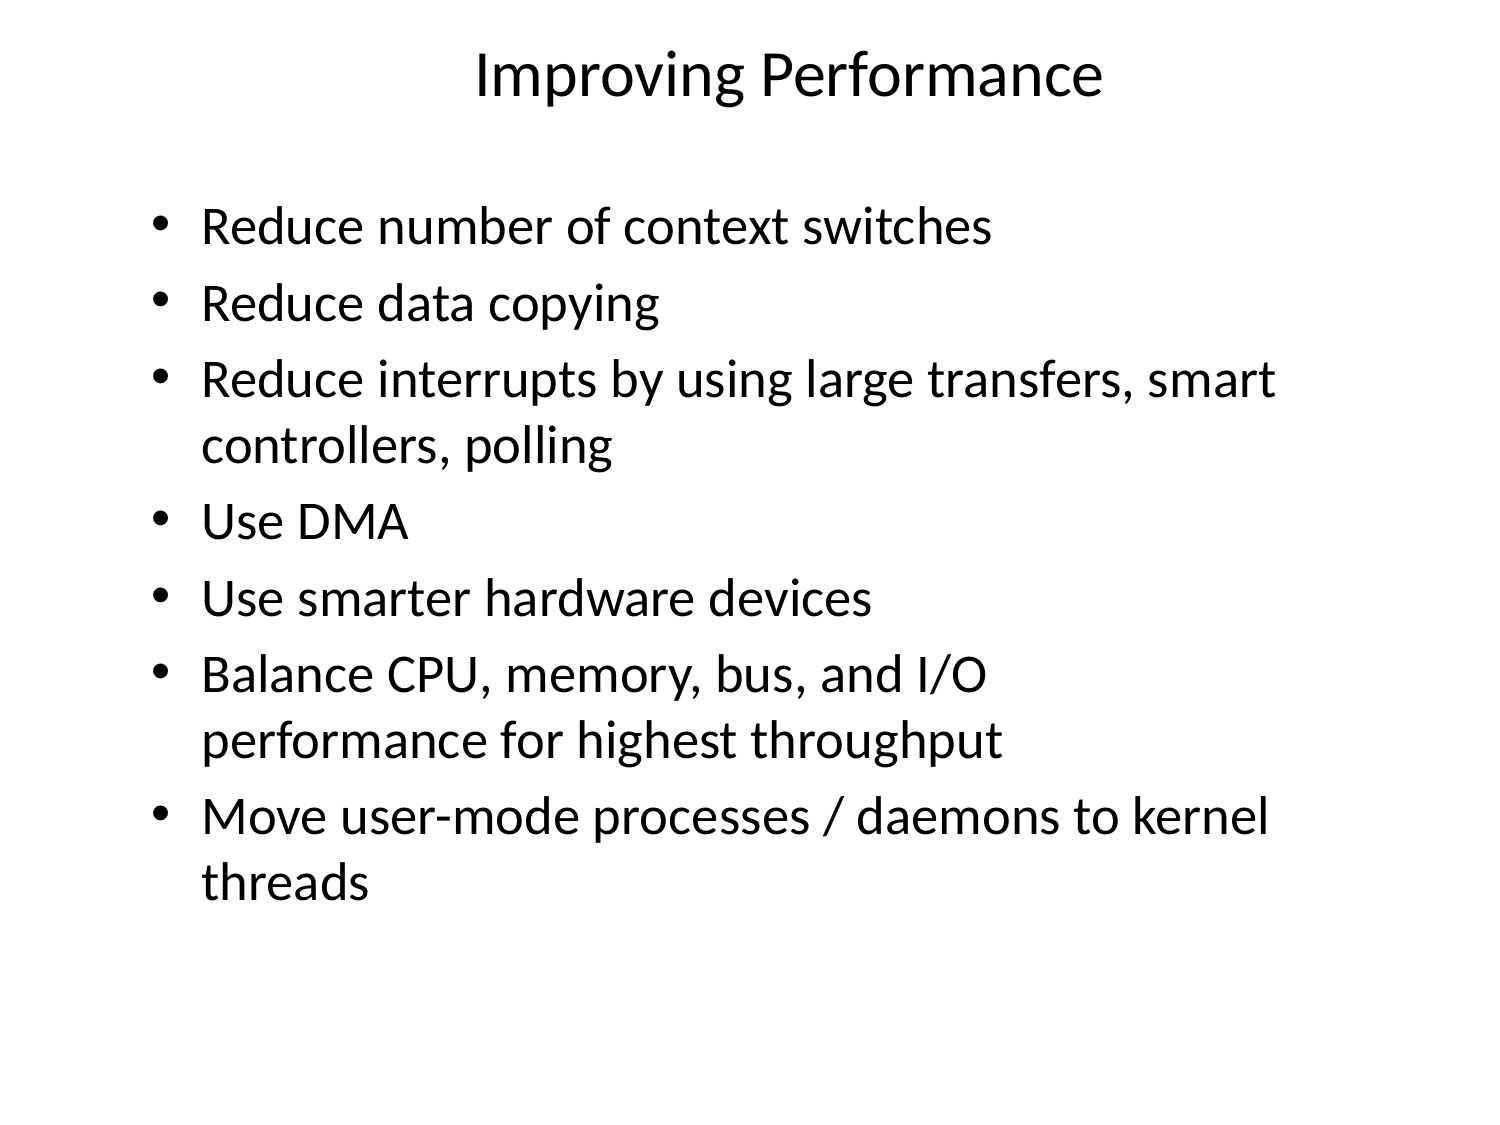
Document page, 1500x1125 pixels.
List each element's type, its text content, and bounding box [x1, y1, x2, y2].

title Improving Performance [154, 23, 1425, 118]
list Reduce number of context switches Reduce data copying Reduce interrupts by using large transfers, smart controllers, polling Use DMA Use smarter hardware devices Balance CPU, memory, bus, and I/O performance for highest throughput Move user-mode processes / daemons to kernel threads [136, 182, 1297, 926]
